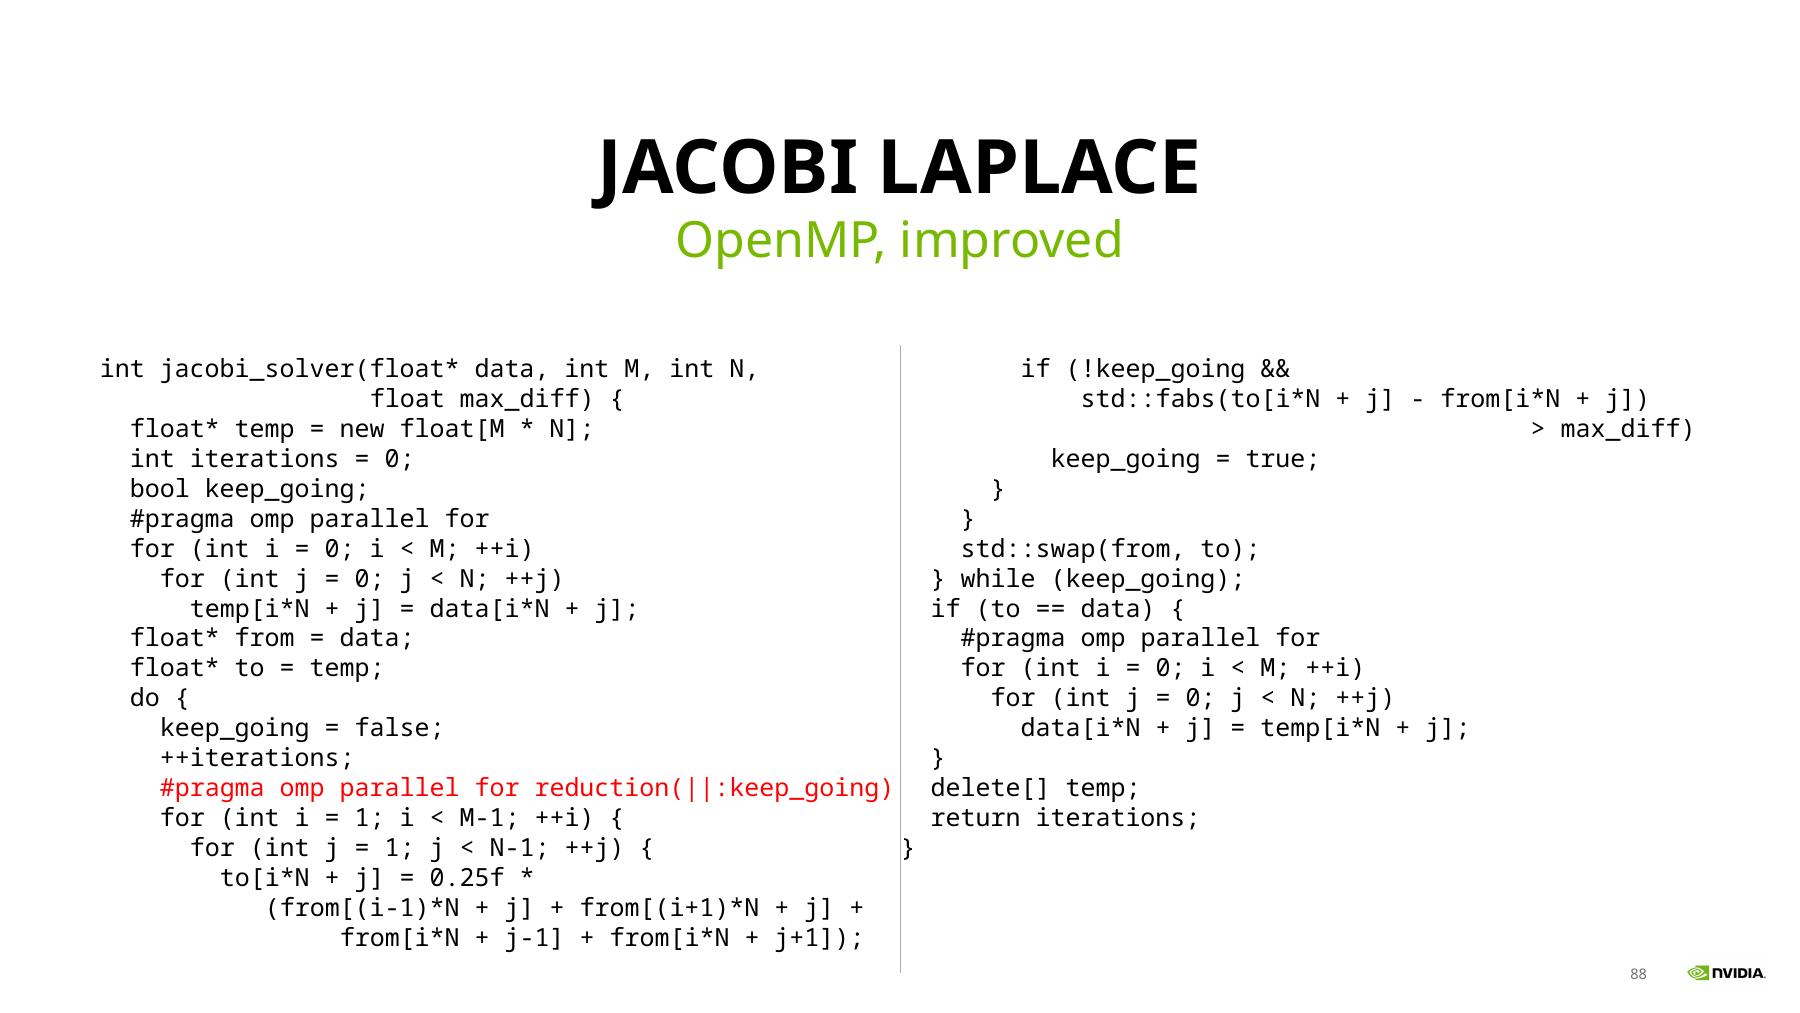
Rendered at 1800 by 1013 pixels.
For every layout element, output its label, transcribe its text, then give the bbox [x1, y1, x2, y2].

list int jacobi_solver(float* data, int M, int N, float max_diff) { float* temp = new float[M * N]; int iterations = 0; bool keep_going; #pragma omp parallel for for (int i = 0; i < M; ++i) for (int j = 0; j < N; ++j) temp[i*N + j] = data[i*N + j]; float* from = data; float* to = temp; do { keep_going = false; ++iterations; #pragma omp parallel for reduction(||:keep_going) for (int i = 1; i < M-1; ++i) { for (int j = 1; j < N-1; ++j) { to[i*N + j] = 0.25f * (from[(i-1)*N + j] + from[(i+1)*N + j] + from[i*N + j-1] + from[i*N + j+1]); if (!keep_going && std::fabs(to[i*N + j] - from[i*N + j]) > max_diff) keep_going = true; } } std::swap(from, to); } while (keep_going); if (to == data) { #pragma omp parallel for for (int i = 0; i < M; ++i) for (int j = 0; j < N; ++j) data[i*N + j] = temp[i*N + j]; } delete[] temp; return iterations; } [84, 344, 900, 974]
list int jacobi_solver(float* data, int M, int N, float max_diff) { float* temp = new float[M * N]; int iterations = 0; bool keep_going; #pragma omp parallel for for (int i = 0; i < M; ++i) for (int j = 0; j < N; ++j) temp[i*N + j] = data[i*N + j]; float* from = data; float* to = temp; do { keep_going = false; ++iterations; #pragma omp parallel for reduction(||:keep_going) for (int i = 1; i < M-1; ++i) { for (int j = 1; j < N-1; ++j) { to[i*N + j] = 0.25f * (from[(i-1)*N + j] + from[(i+1)*N + j] + from[i*N + j-1] + from[i*N + j+1]); if (!keep_going && std::fabs(to[i*N + j] - from[i*N + j]) > max_diff) keep_going = true; } } std::swap(from, to); } while (keep_going); if (to == data) { #pragma omp parallel for for (int i = 0; i < M; ++i) for (int j = 0; j < N; ++j) data[i*N + j] = temp[i*N + j]; } delete[] temp; return iterations; } [902, 344, 1717, 974]
title Jacobi laplace [81, 120, 1719, 206]
list OpenMP, improved [81, 206, 1719, 294]
picture [1687, 953, 1766, 993]
